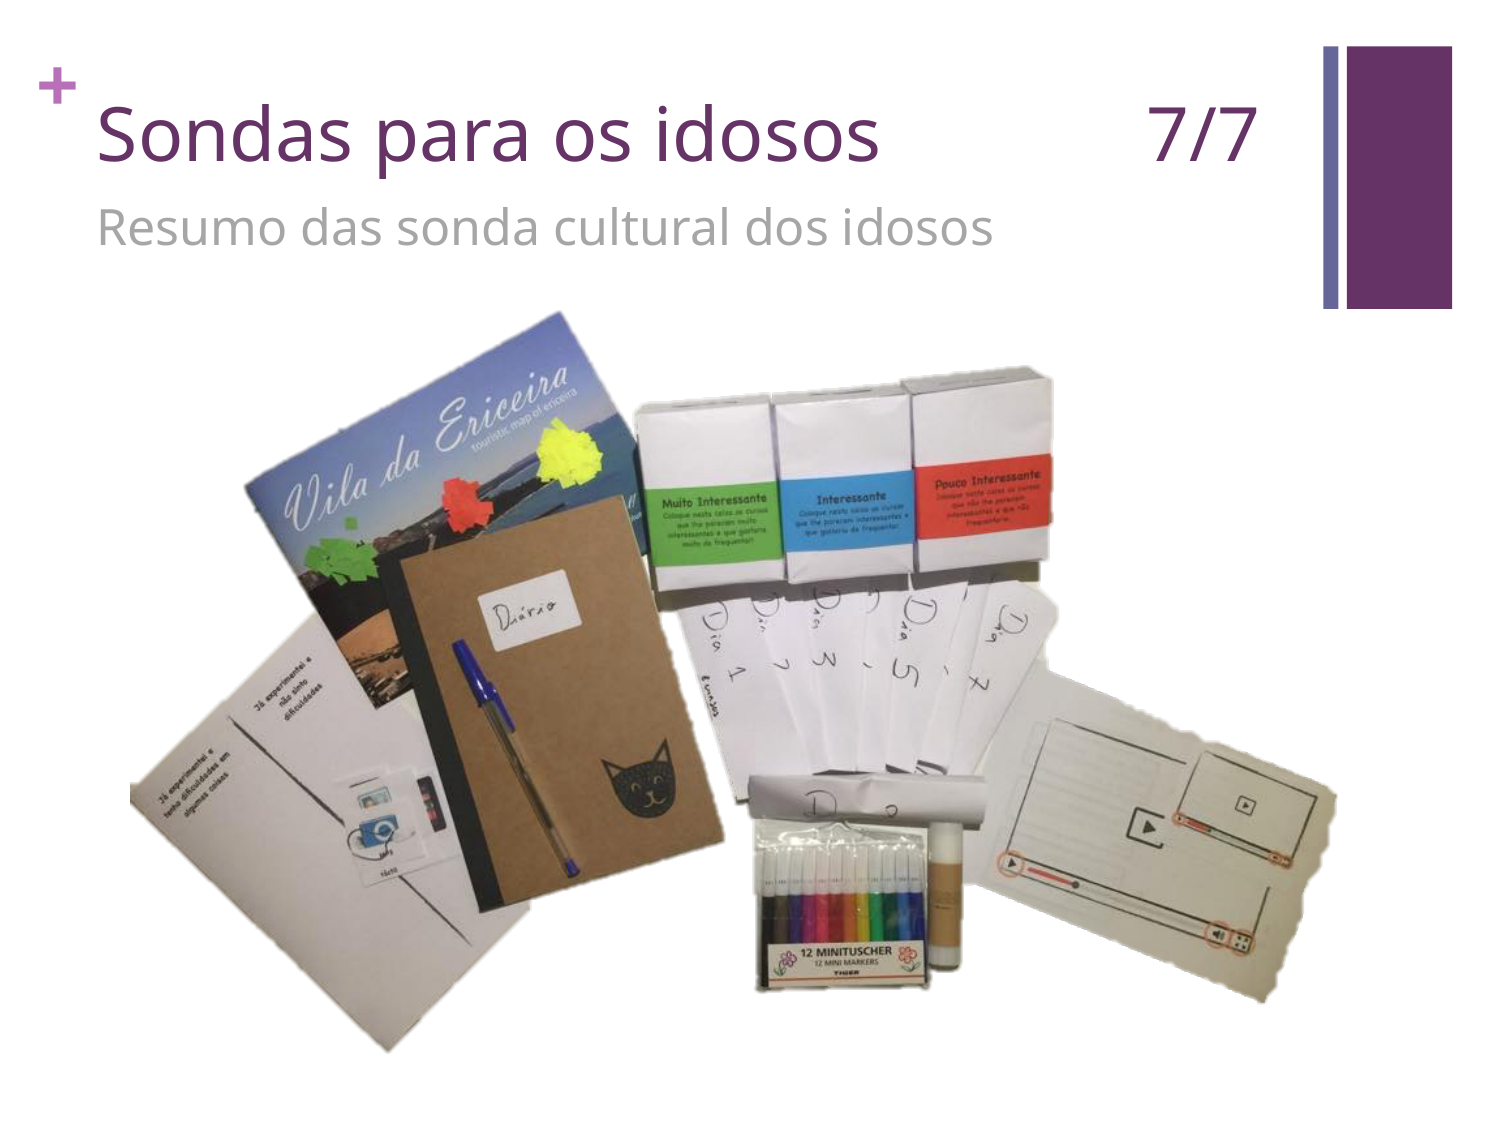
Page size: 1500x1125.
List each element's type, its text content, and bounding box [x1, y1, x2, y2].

text_box Resumo das sonda cultural dos idosos [81, 187, 1322, 325]
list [130, 304, 1381, 1063]
title Sondas para os idosos 7/7 [81, 79, 1322, 187]
